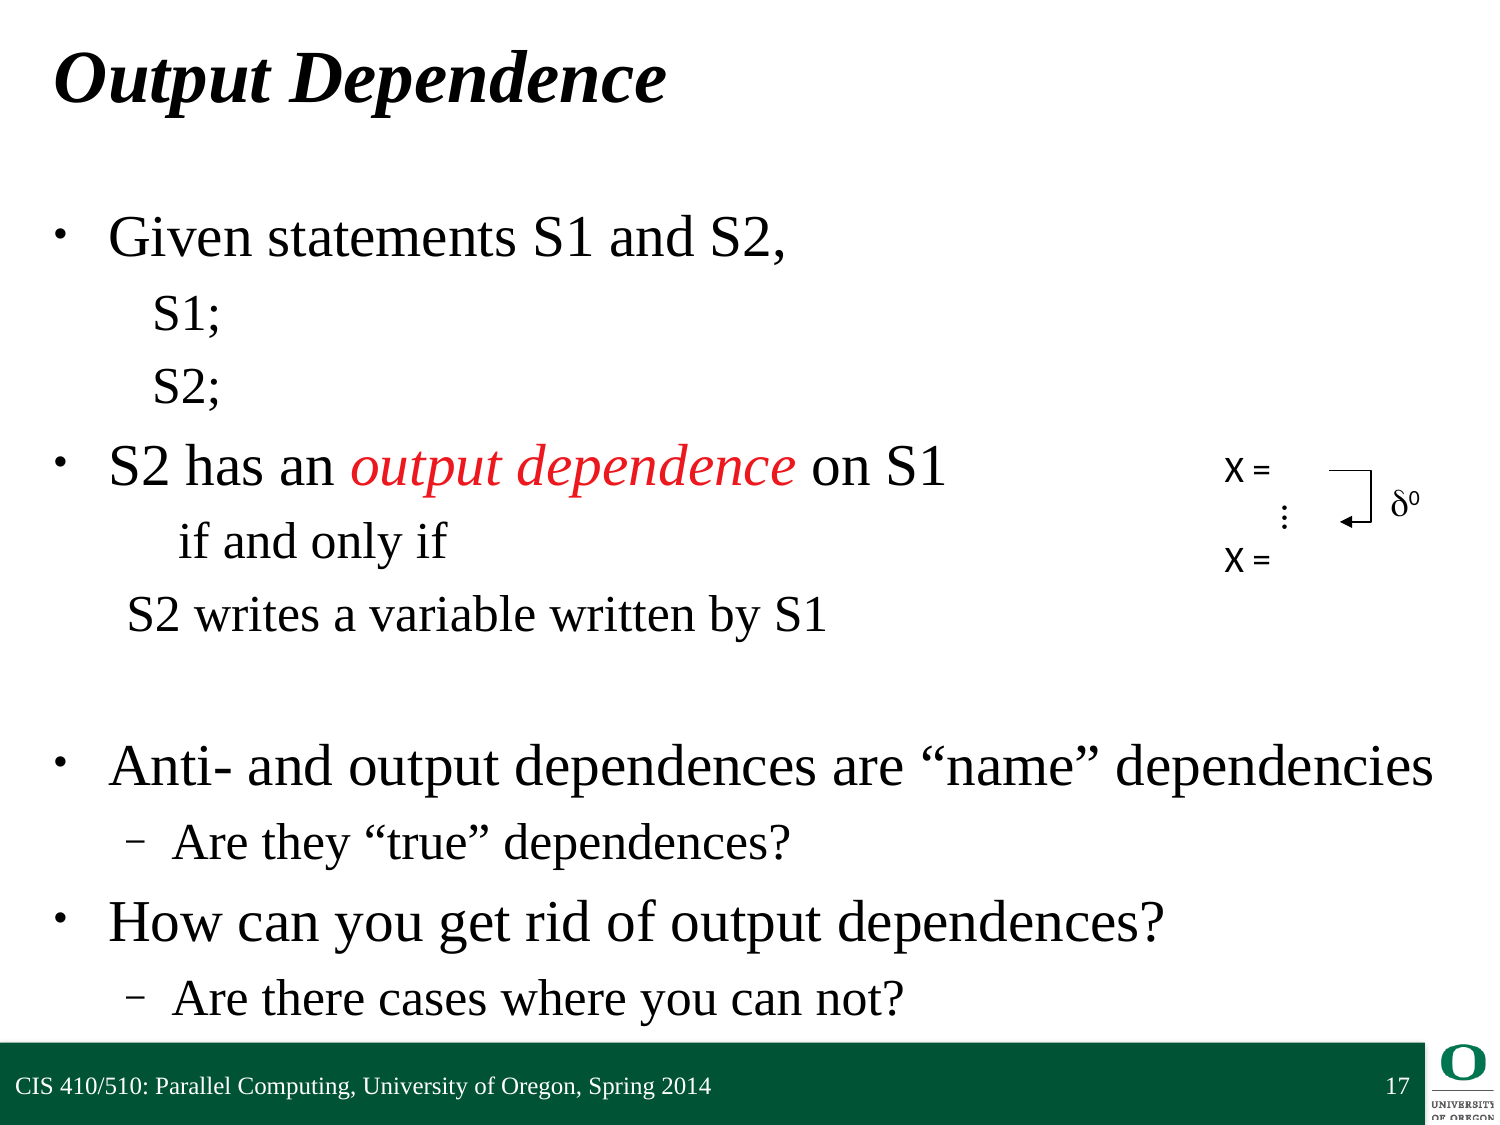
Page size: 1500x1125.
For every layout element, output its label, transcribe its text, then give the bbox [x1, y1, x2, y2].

list Given statements S1 and S2, S1; S2; S2 has an output dependence on S1 if and only if S2 writes a variable written by S1 Anti- and output dependences are “name” dependencies Are they “true” dependences? How can you get rid of output dependences? Are there cases where you can not? [39, 189, 1459, 1054]
text_box X = X = [1209, 437, 1295, 588]
text_box 0 [1375, 471, 1435, 532]
text_box [1329, 470, 1372, 529]
text_box ... [1267, 489, 1328, 548]
title Output Dependence [39, 0, 1500, 145]
slide_number 17 [1074, 1044, 1425, 1125]
footer CIS 410/510: Parallel Computing, University of Oregon, Spring 2014 [0, 1044, 988, 1125]
